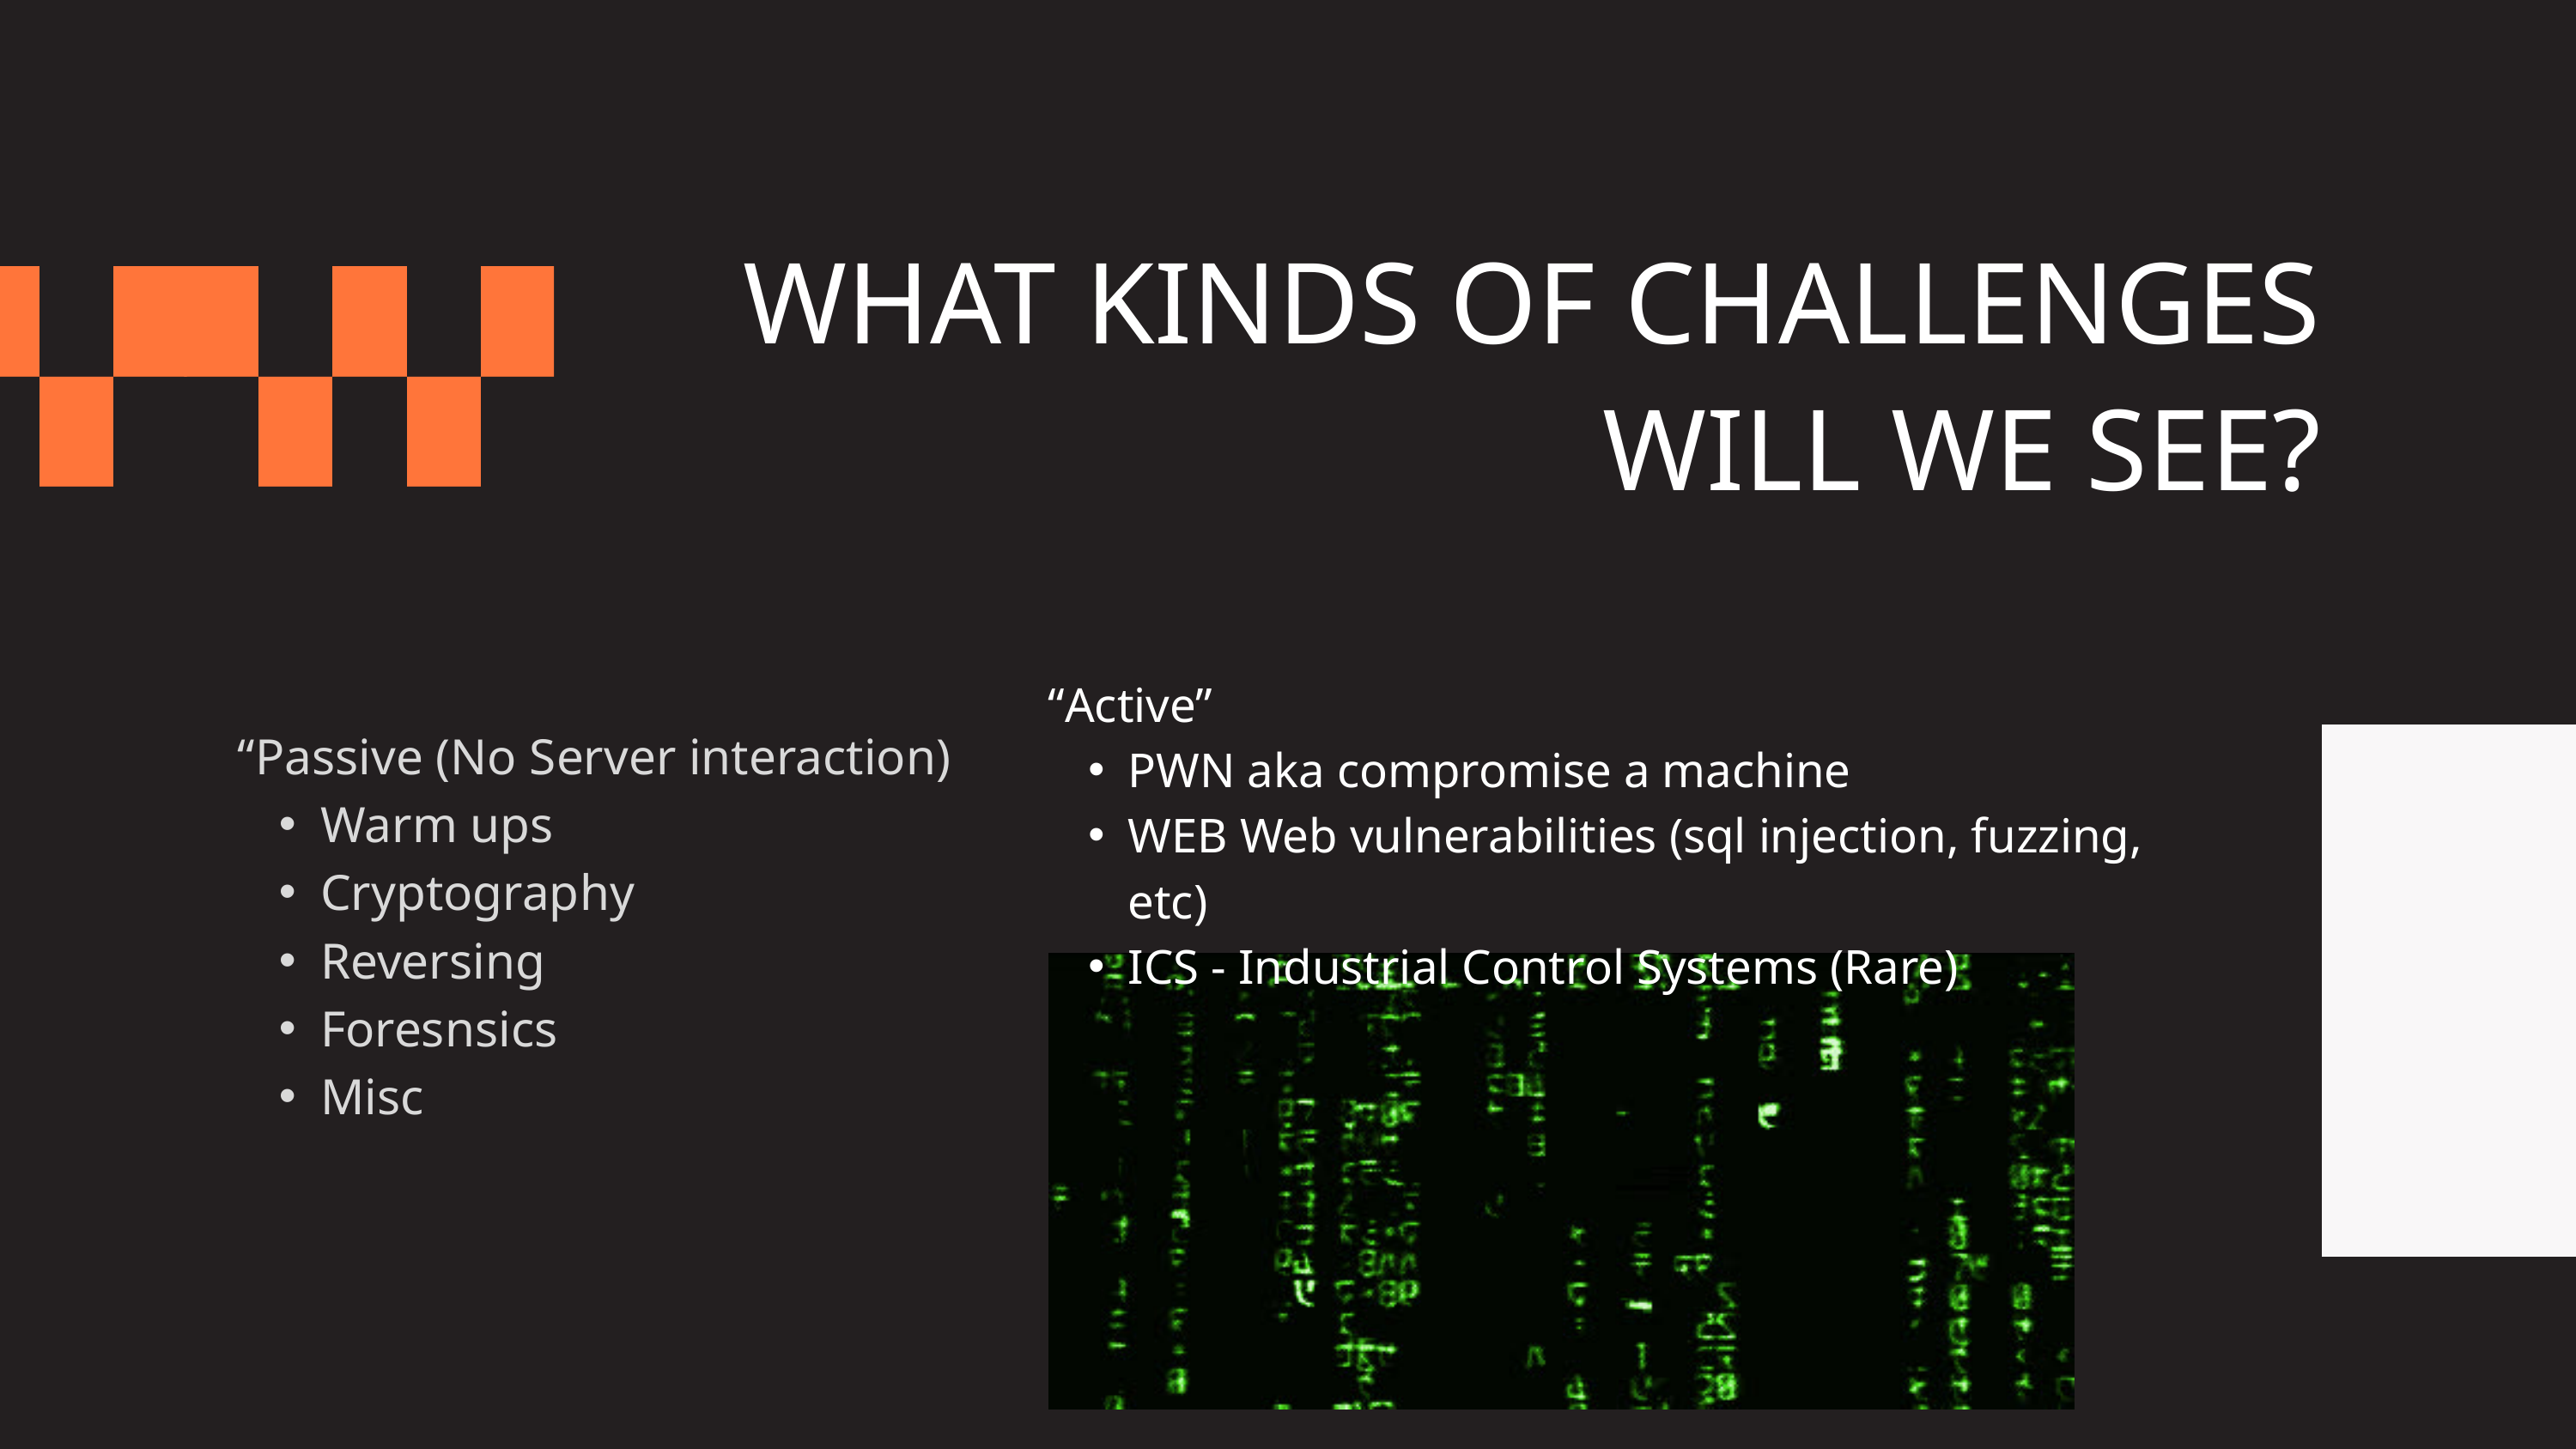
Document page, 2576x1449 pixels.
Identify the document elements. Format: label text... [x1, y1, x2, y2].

text_box WHAT KINDS OF CHALLENGES WILL WE SEE? [677, 219, 2322, 513]
text_box “Passive (No Server interaction) Warm ups Cryptography Reversing Foresnsics Misc [237, 716, 986, 1125]
text_box [0, 266, 184, 487]
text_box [1048, 952, 2075, 1411]
text_box “Active” PWN aka compromise a machine WEB Web vulnerabilities (sql injection, fuzzing, etc) ICS - Industrial Control Systems (Rare) [1048, 665, 2225, 994]
text_box [184, 266, 555, 487]
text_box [2321, 724, 2576, 1258]
